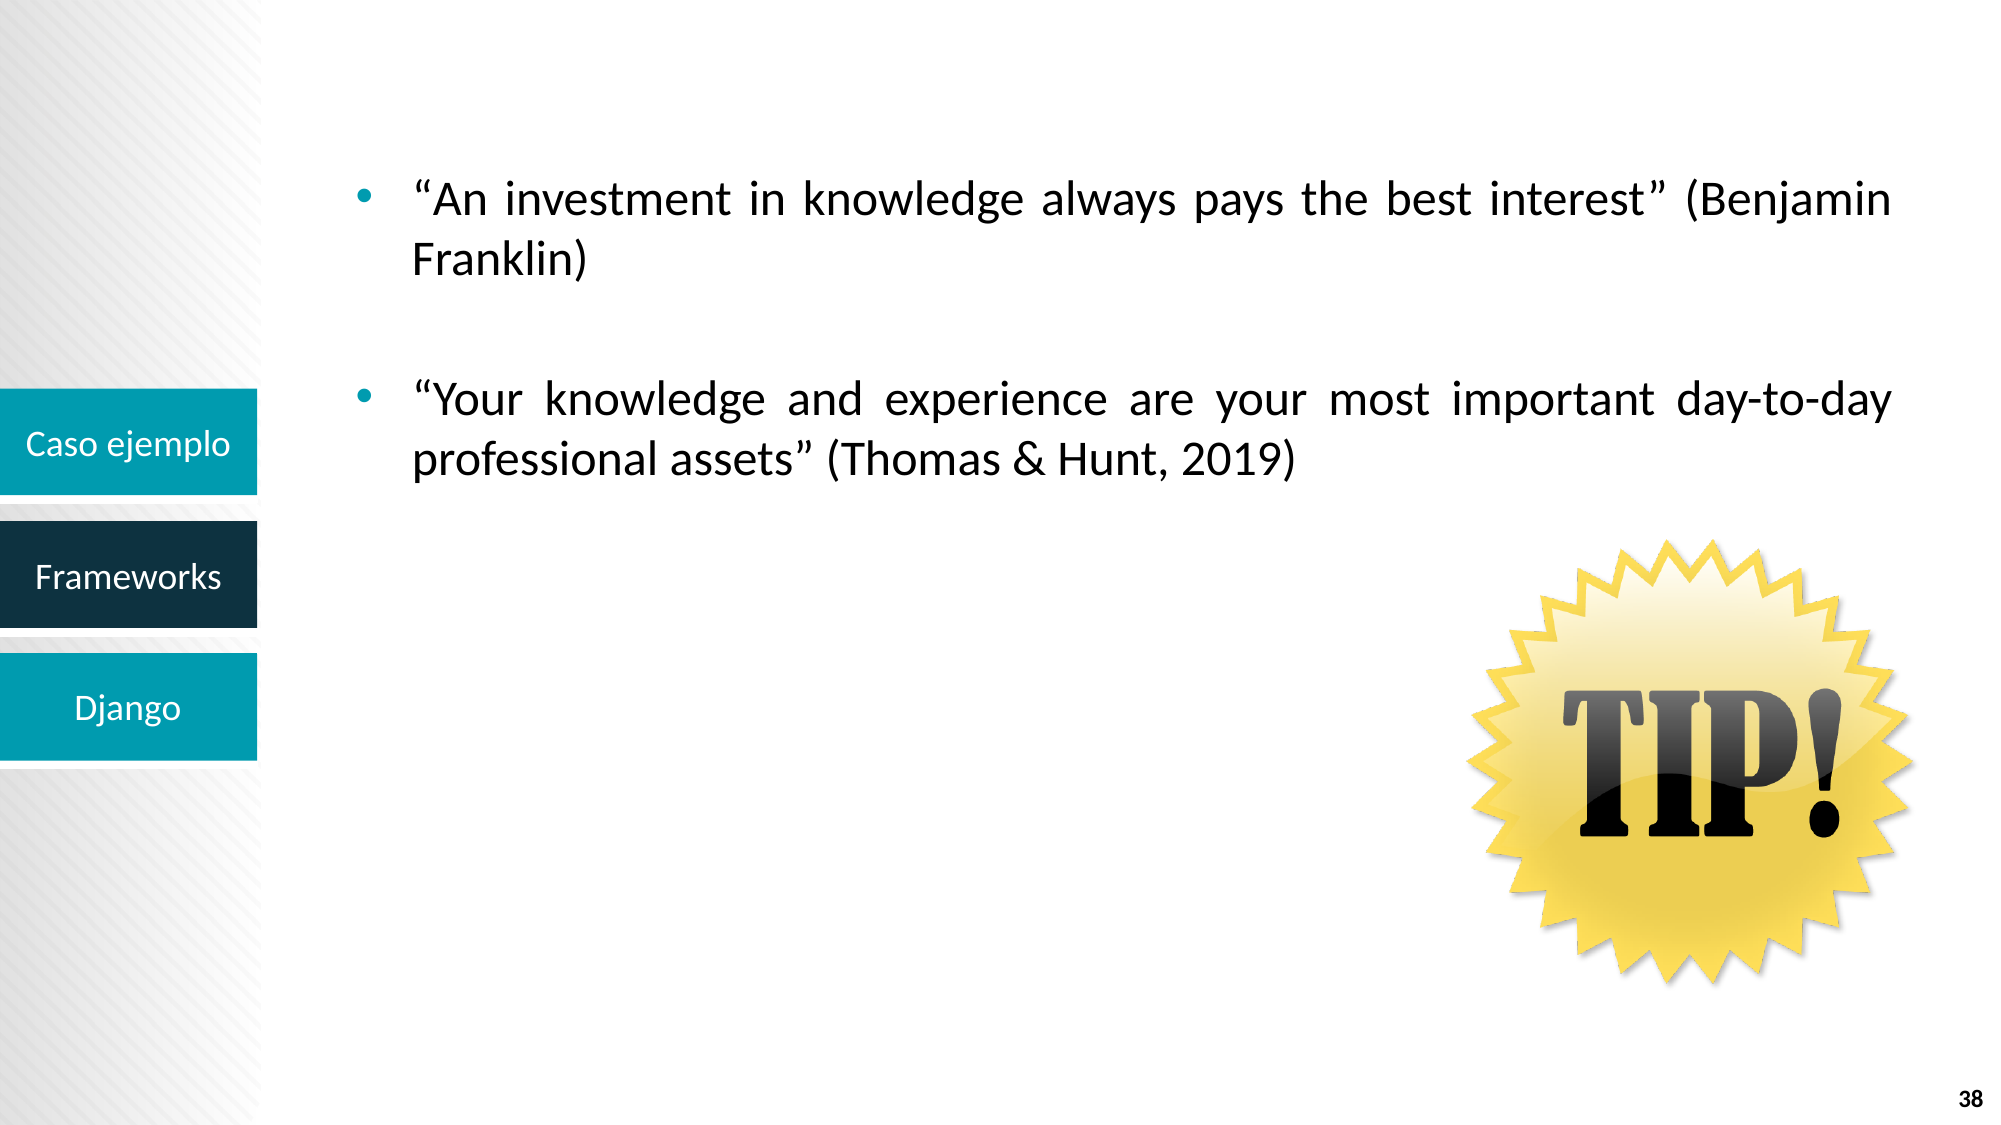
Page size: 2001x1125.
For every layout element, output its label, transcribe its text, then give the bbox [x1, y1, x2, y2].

slide_number 38 [1921, 1072, 2000, 1124]
text_box Django [0, 653, 257, 758]
list “An investment in knowledge always pays the best interest” (Benjamin Franklin) “Your knowledge and experience are your most important day-to-day professional assets” (Thomas & Hunt, 2019) [340, 158, 1908, 692]
picture [1456, 528, 1922, 994]
